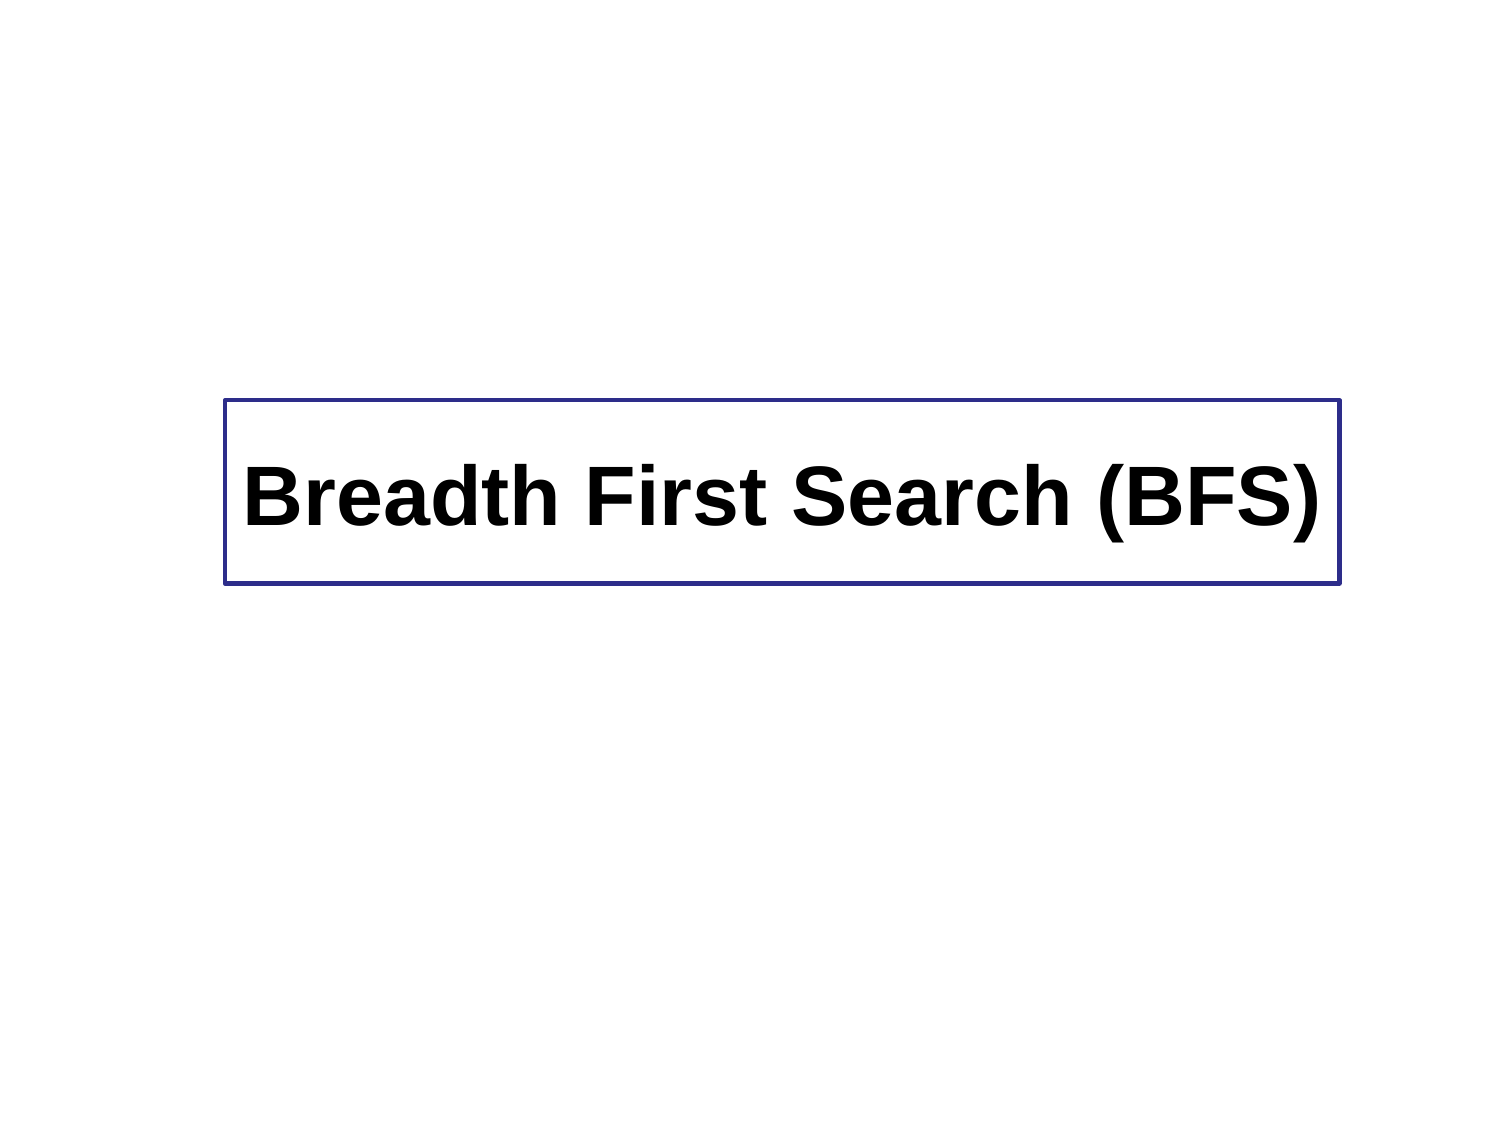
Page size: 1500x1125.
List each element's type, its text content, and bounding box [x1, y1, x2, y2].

text_box Breadth First Search (BFS) [223, 398, 1342, 586]
